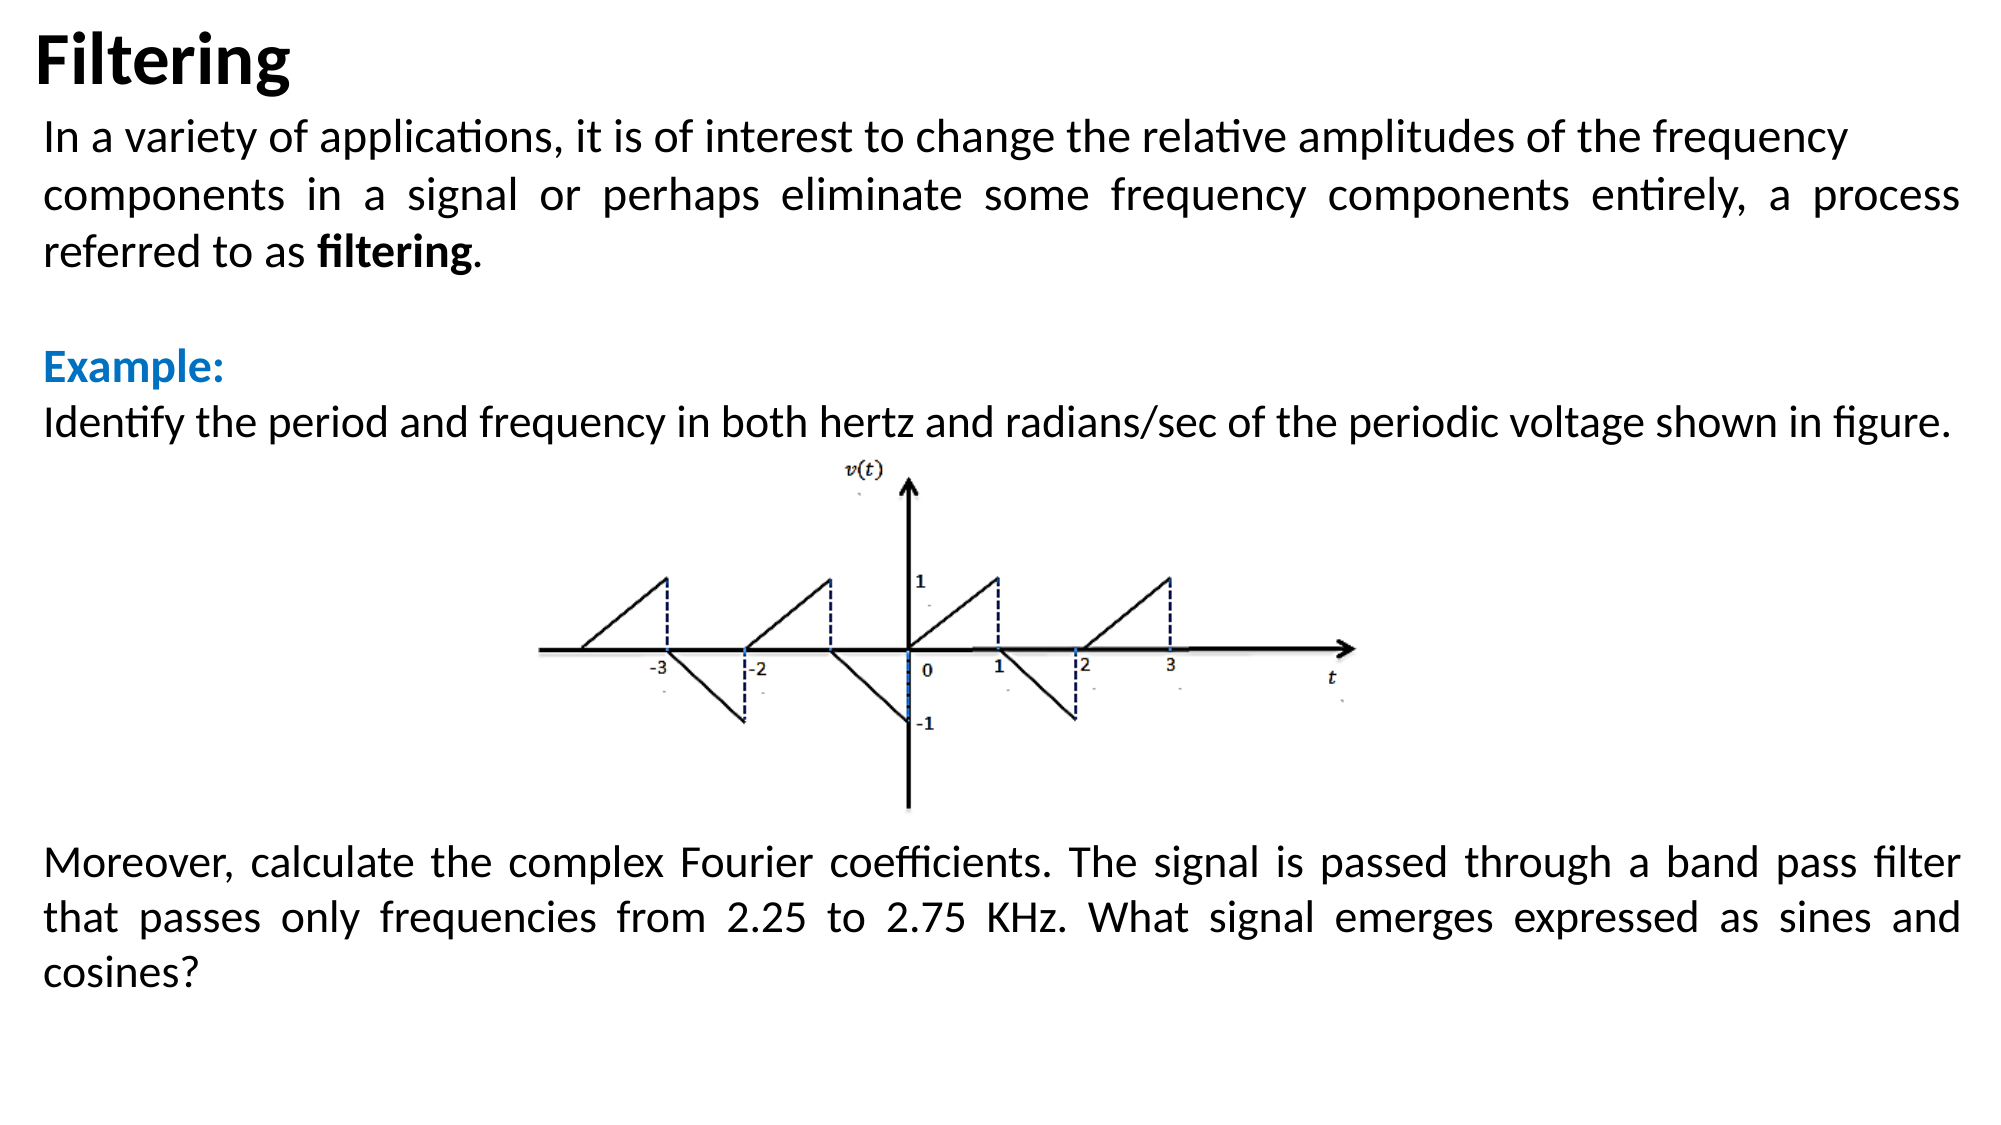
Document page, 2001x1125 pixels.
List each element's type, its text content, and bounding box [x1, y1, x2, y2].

text_box Filtering [21, 12, 1965, 106]
picture [507, 453, 1361, 816]
text_box In a variety of applications, it is of interest to change the relative amplitudes of the frequency components in a signal or perhaps eliminate some frequency components entirely, a process referred to as filtering. Example: Identify the period and frequency in both hertz and radians/sec of the periodic voltage shown in figure. Moreover, calculate the complex Fourier coefficients. The signal is passed through a band pass filter that passes only frequencies from 2.25 to 2.75 KHz. What signal emerges expressed as sines and cosines? [28, 97, 1979, 1062]
